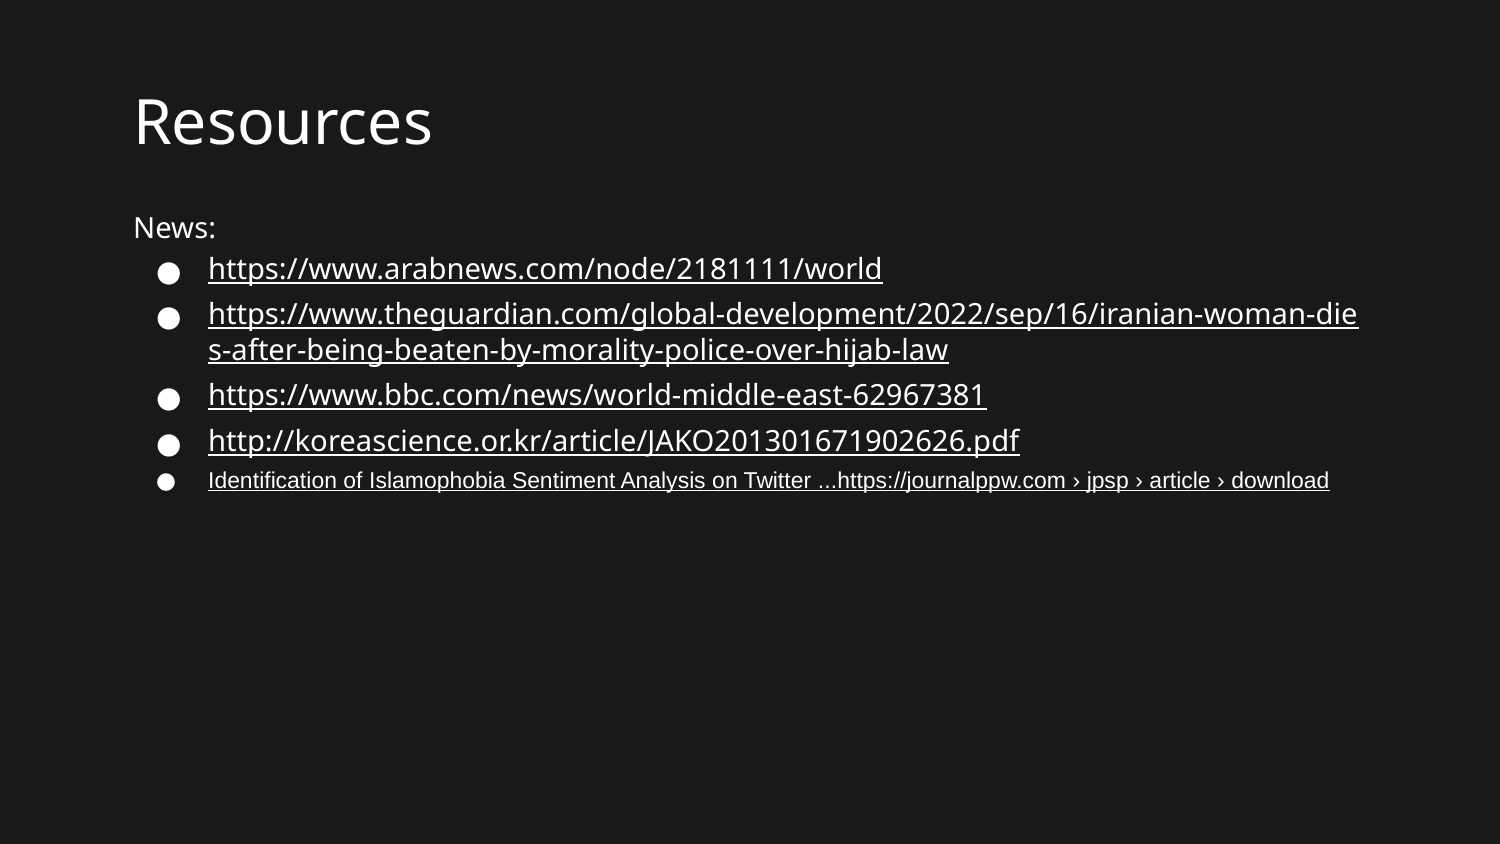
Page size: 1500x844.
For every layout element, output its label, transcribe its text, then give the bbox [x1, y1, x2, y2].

title Resources [118, 72, 1382, 167]
list News: https://www.arabnews.com/node/2181111/world https://www.theguardian.com/global-development/2022/sep/16/iranian-woman-dies-after-being-beaten-by-morality-police-over-hijab-law https://www.bbc.com/news/world-middle-east-62967381 http://koreascience.or.kr/article/JAKO201301671902626.pdf Identification of Islamophobia Sentiment Analysis on Twitter ...https://journalppw.com › jpsp › article › download [118, 189, 1382, 750]
